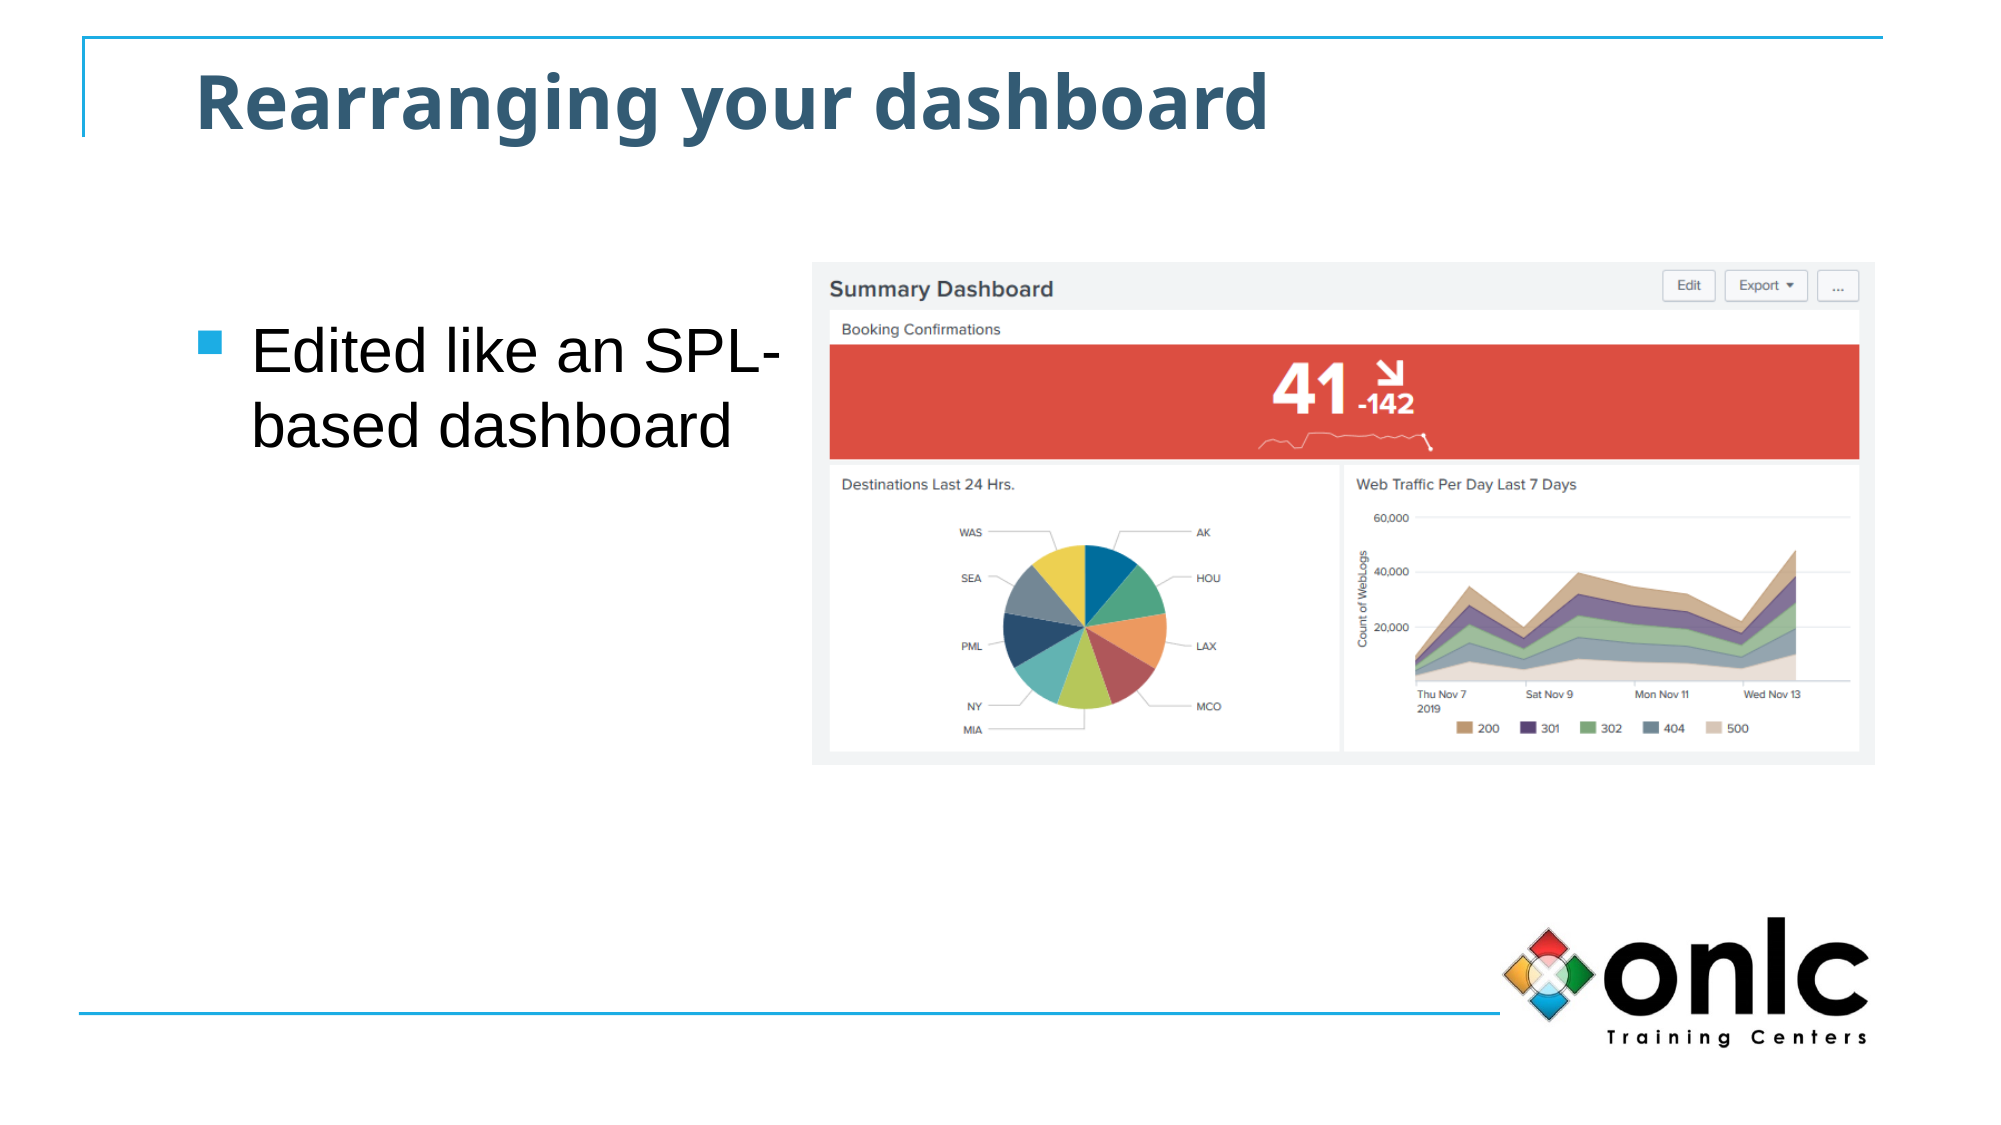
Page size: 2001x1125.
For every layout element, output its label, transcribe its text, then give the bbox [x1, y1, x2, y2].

picture [812, 262, 1875, 765]
list Edited like an SPL-based dashboard [180, 302, 813, 963]
picture [1500, 912, 1875, 1059]
title Rearranging your dashboard [180, 47, 1830, 285]
